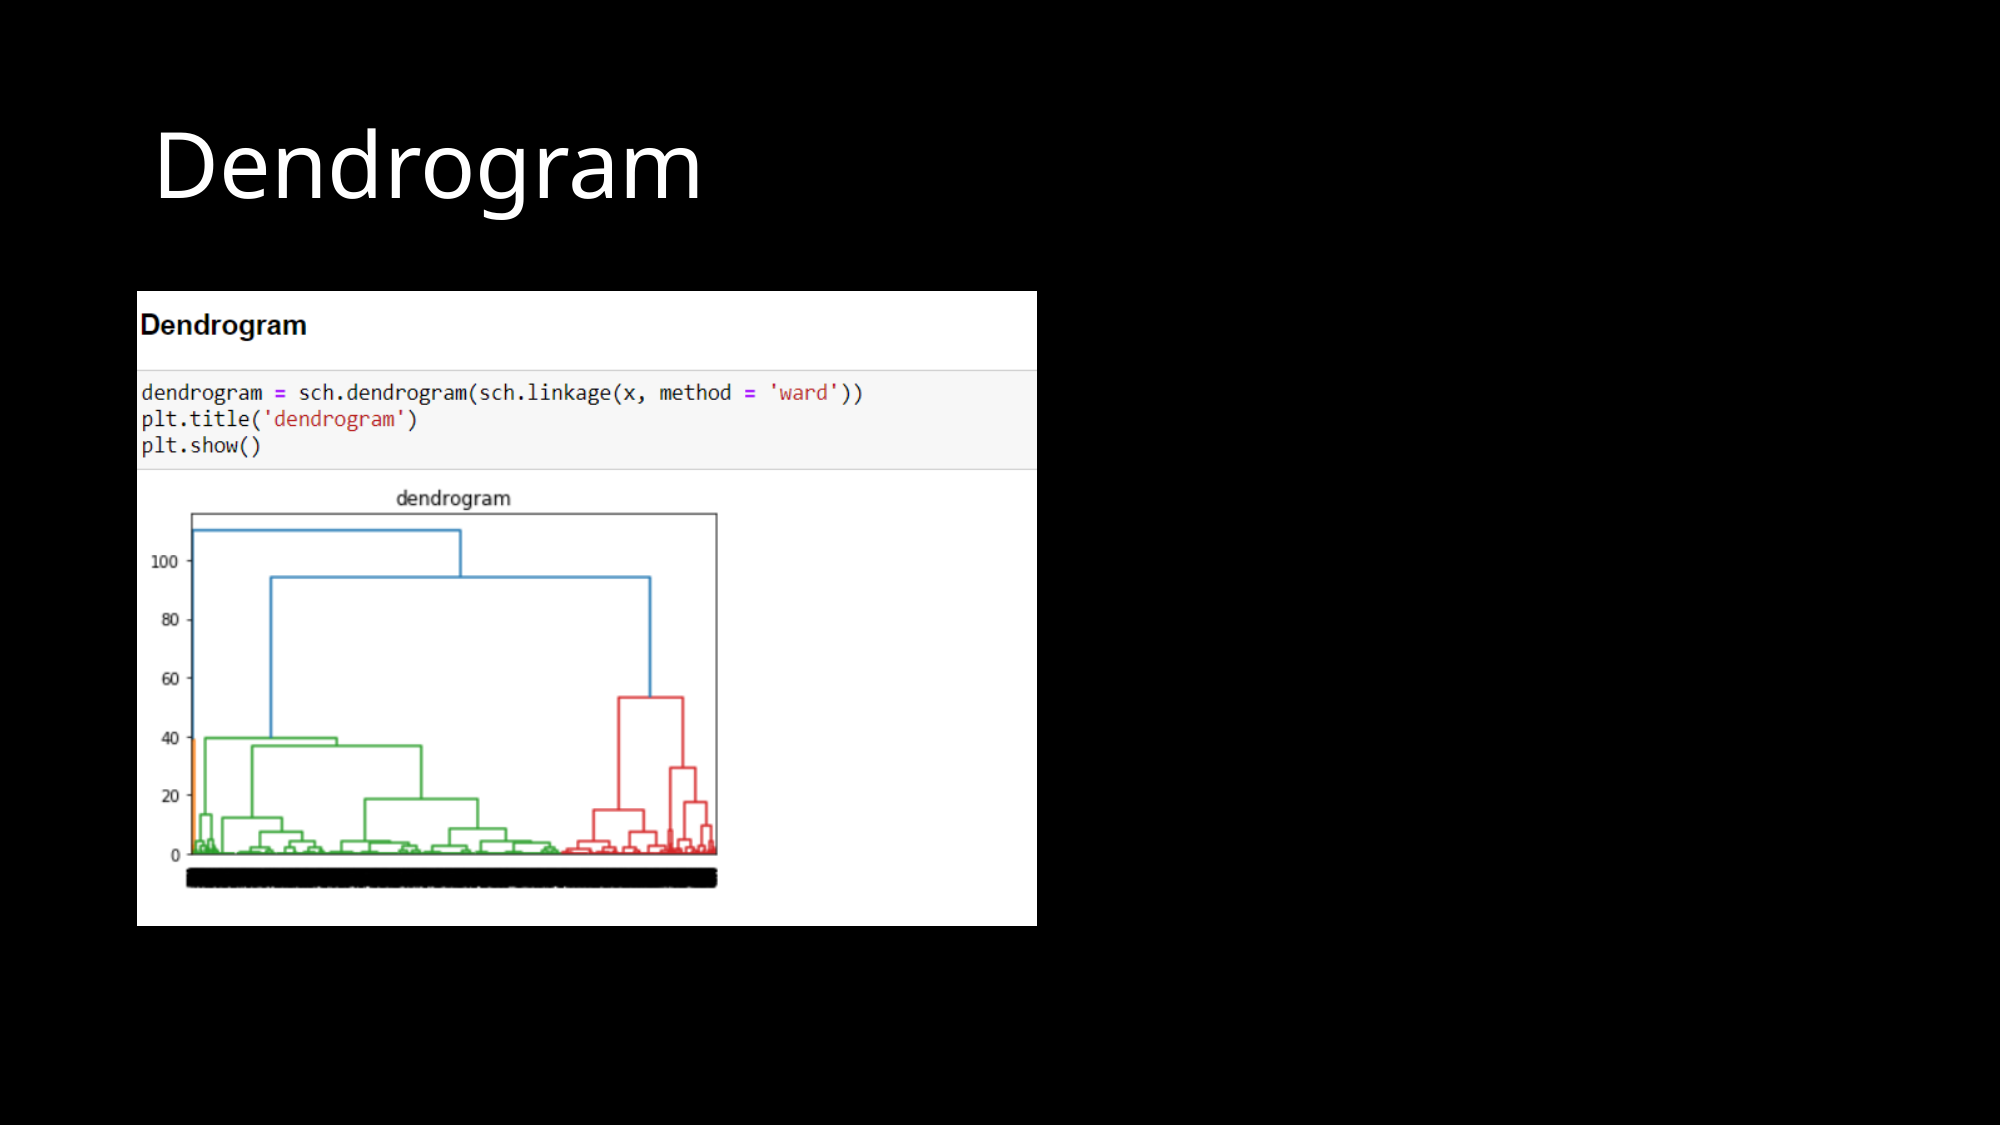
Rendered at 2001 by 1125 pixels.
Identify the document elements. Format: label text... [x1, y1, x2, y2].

title Dendrogram [137, 59, 1863, 278]
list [137, 291, 1037, 926]
